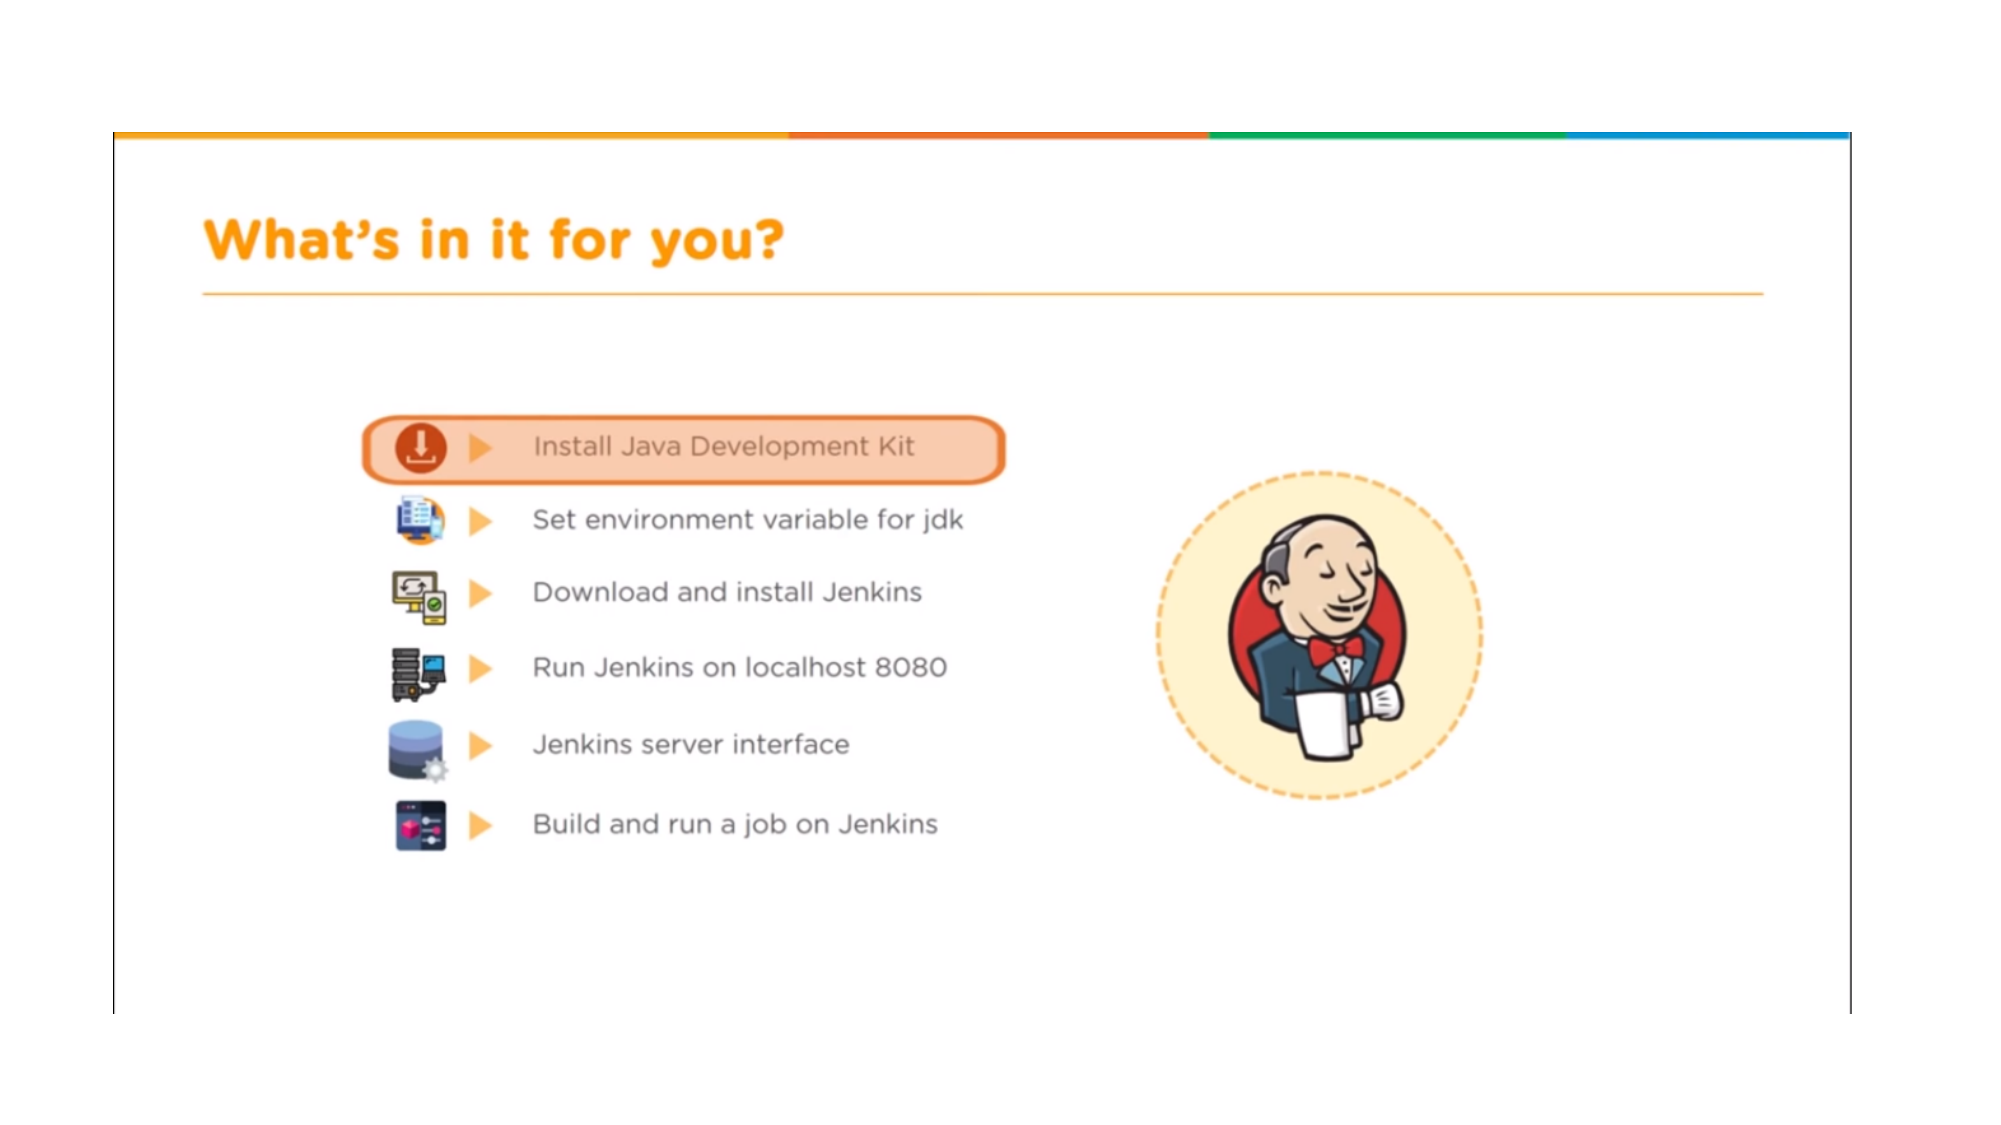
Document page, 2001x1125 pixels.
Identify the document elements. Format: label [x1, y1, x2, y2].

list [113, 132, 1862, 1014]
